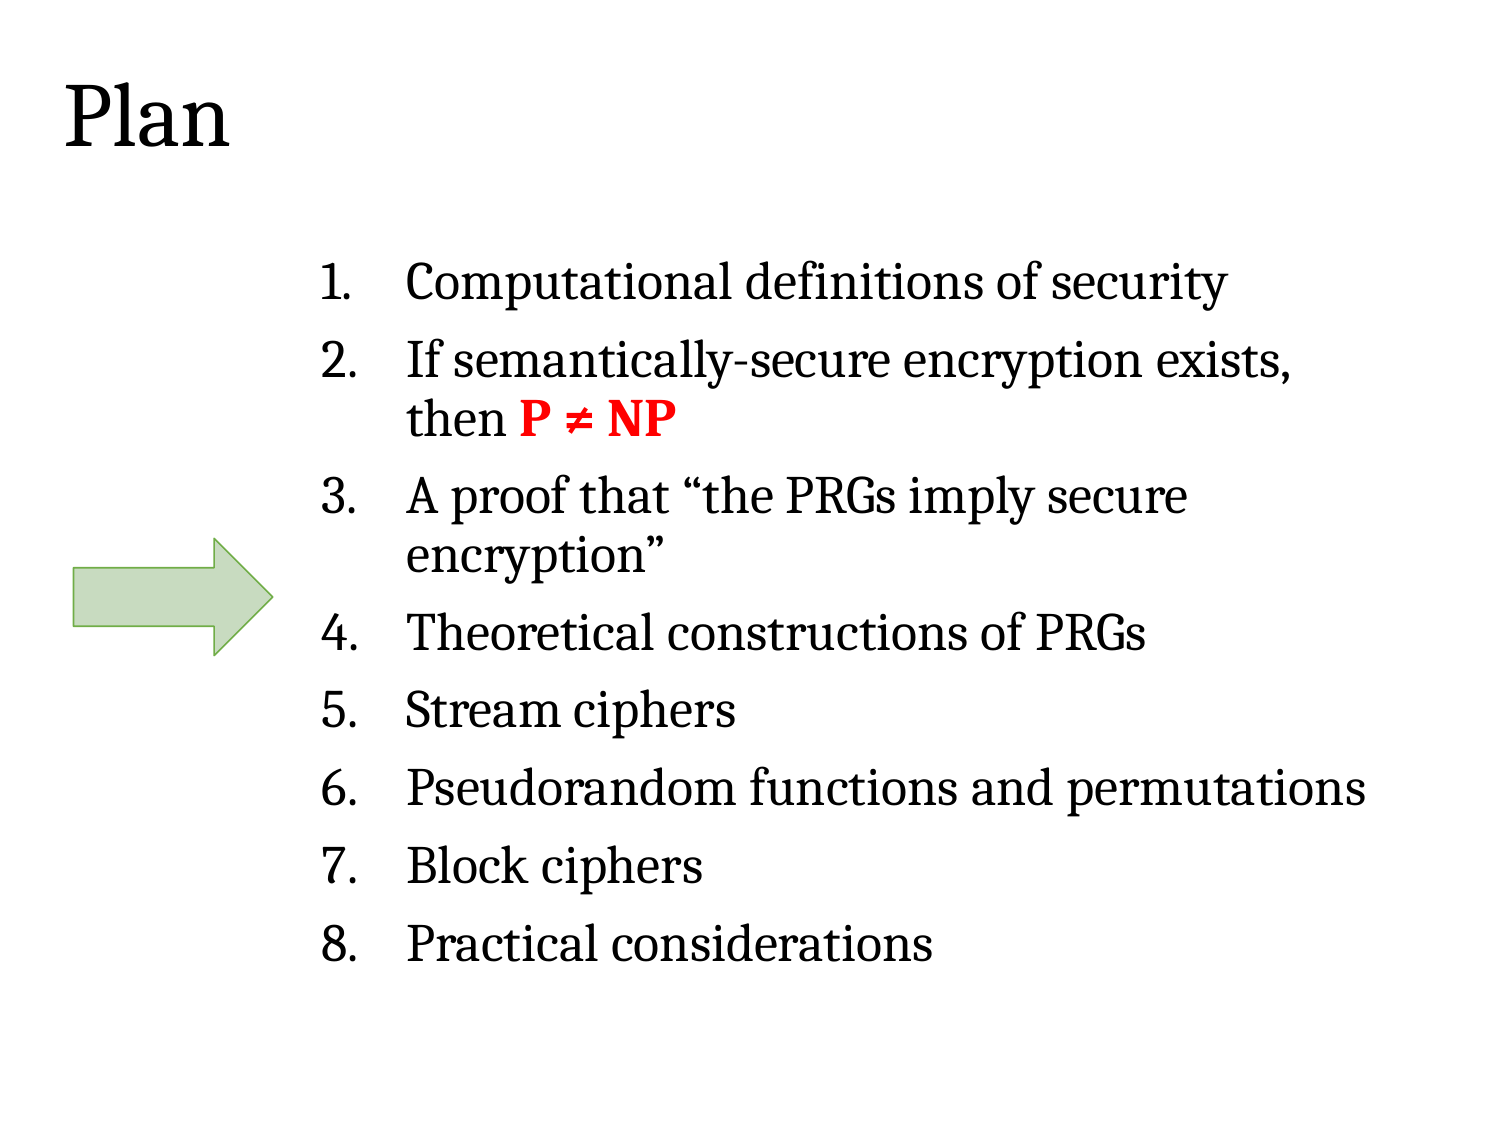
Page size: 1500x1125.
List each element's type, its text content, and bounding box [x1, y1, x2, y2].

title Plan [48, 8, 1343, 226]
list Computational definitions of security If semantically-secure encryption exists, then P ≠ NP A proof that “the PRGs imply secure encryption” Theoretical constructions of PRGs Stream ciphers Pseudorandom functions and permutations Block ciphers Practical considerations [306, 245, 1385, 989]
text_box [72, 537, 274, 657]
